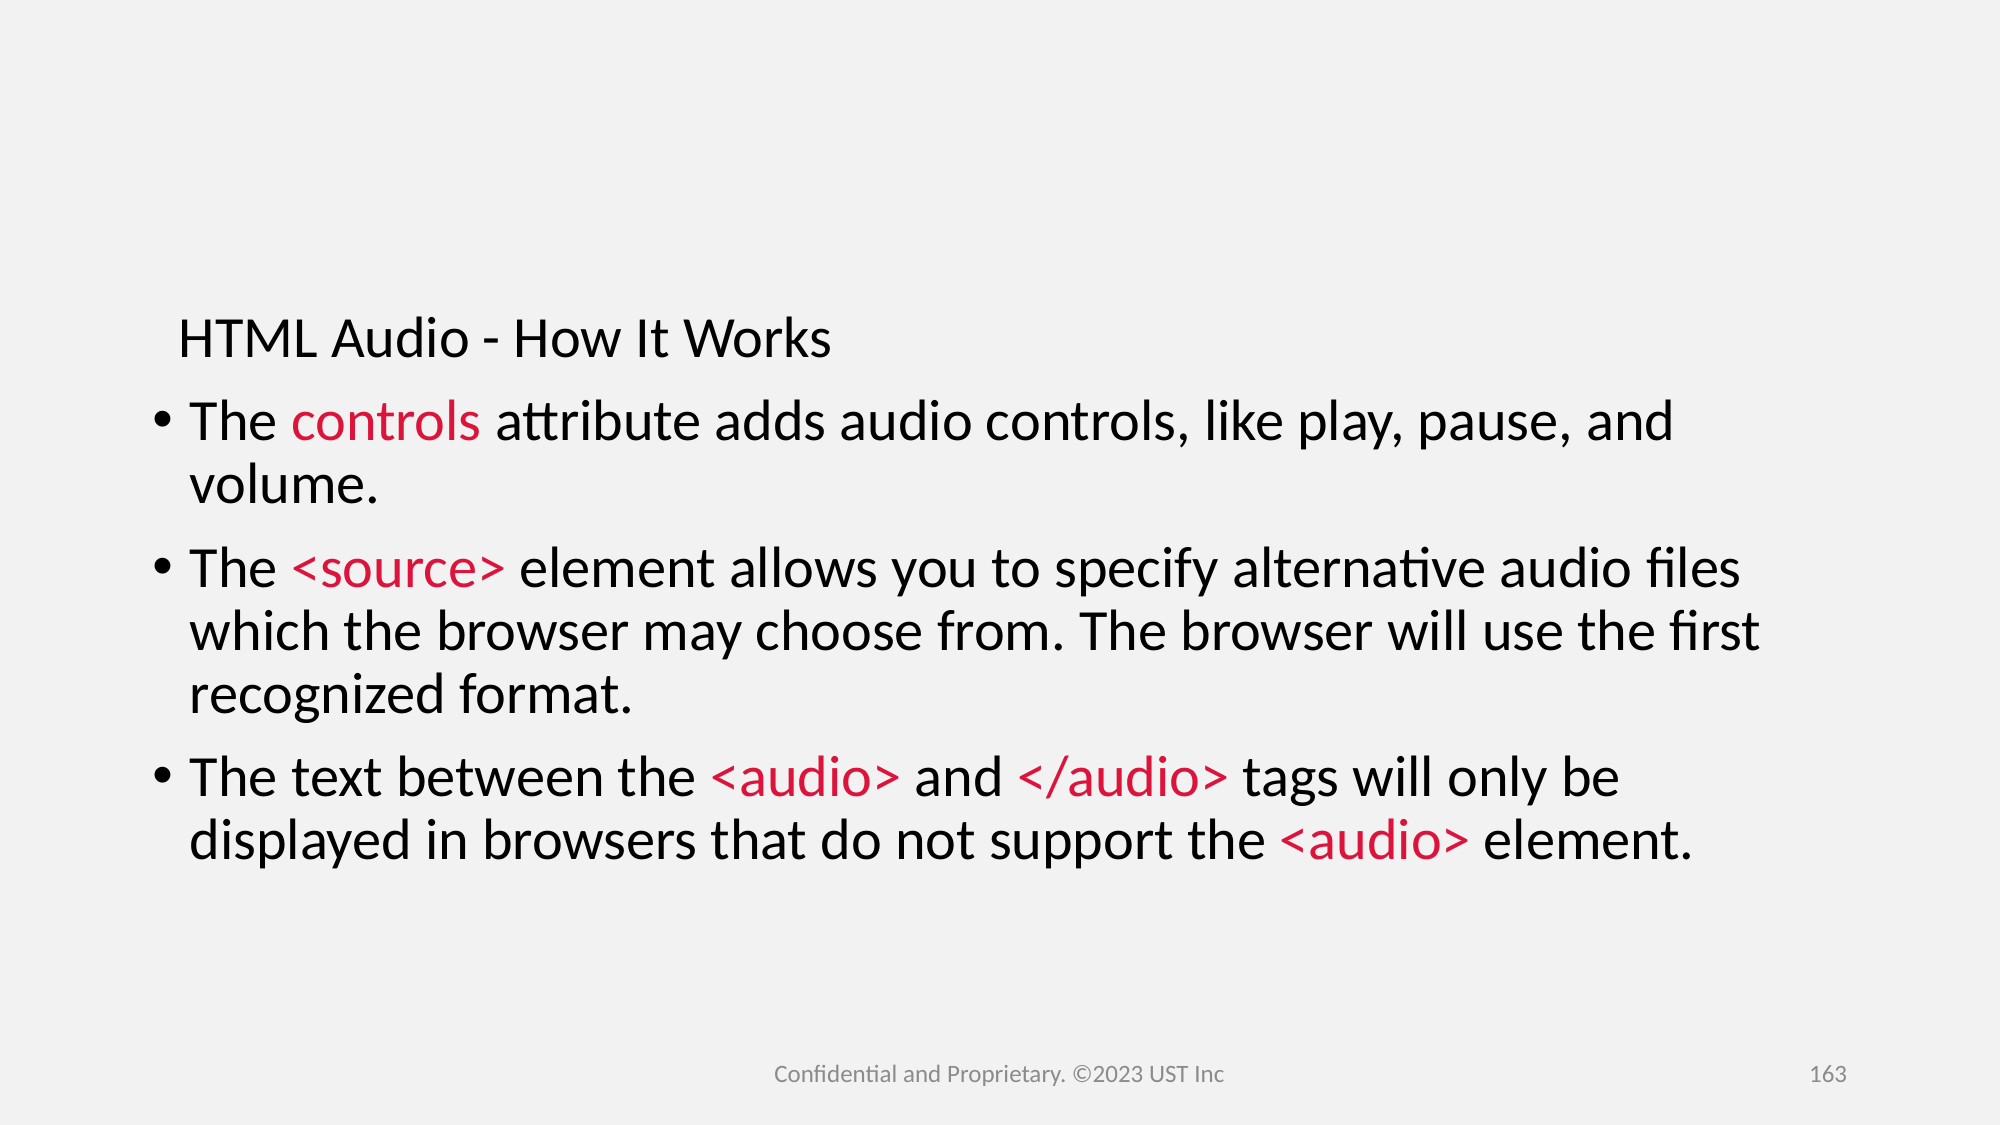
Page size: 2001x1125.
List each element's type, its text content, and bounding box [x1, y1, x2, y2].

slide_number 163 [1412, 1042, 1863, 1103]
footer Confidential and Proprietary. ©2023 UST Inc [662, 1042, 1338, 1103]
list HTML Audio - How It Works The controls attribute adds audio controls, like play, pause, and volume. The <source> element allows you to specify alternative audio files which the browser may choose from. The browser will use the first recognized format. The text between the <audio> and </audio> tags will only be displayed in browsers that do not support the <audio> element. [137, 299, 1863, 1014]
